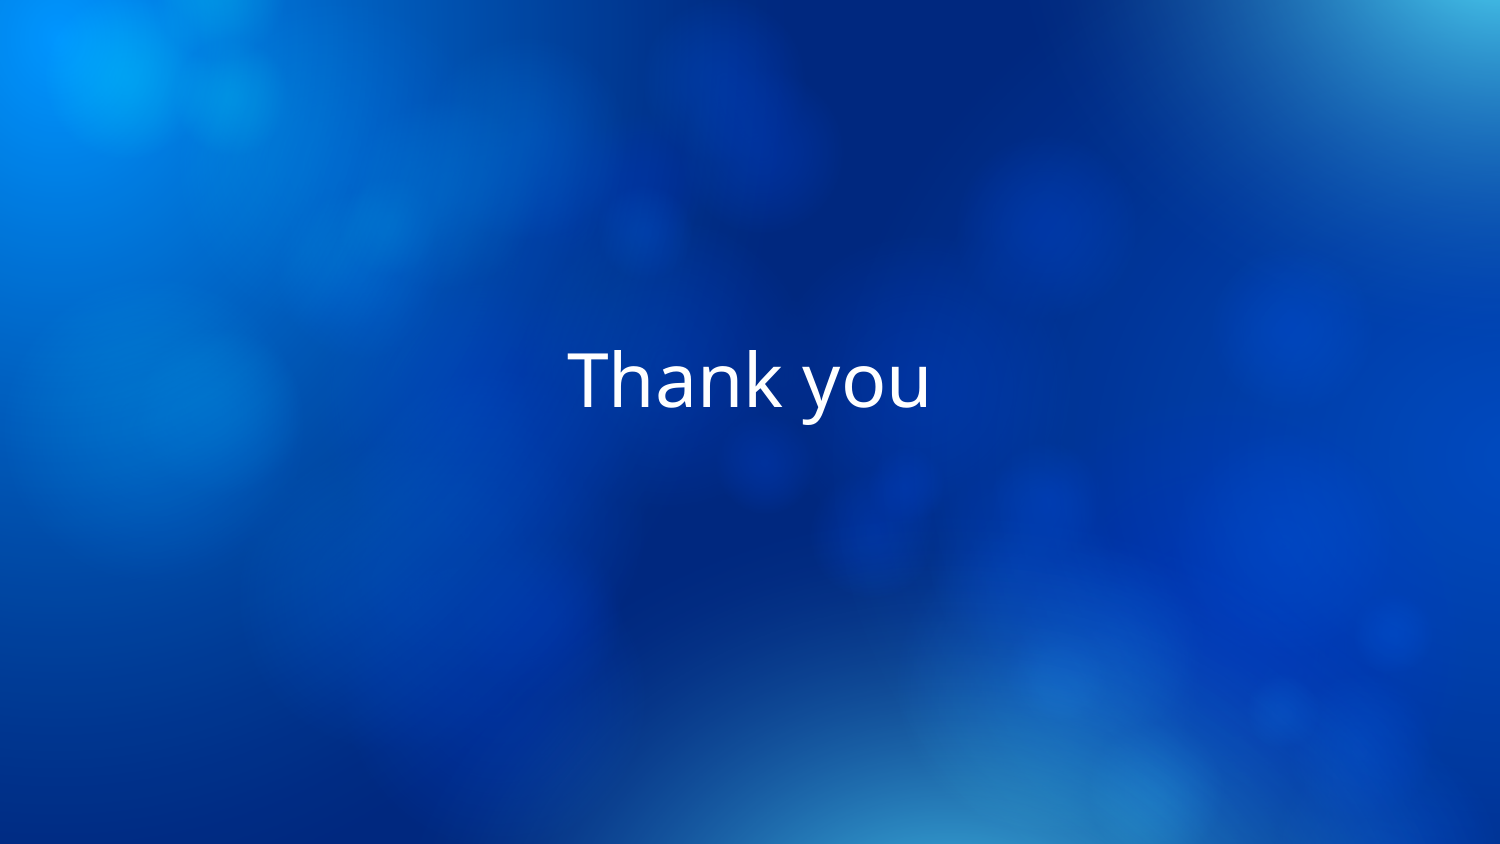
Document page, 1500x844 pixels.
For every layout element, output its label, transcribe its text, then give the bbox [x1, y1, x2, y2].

picture [0, 0, 1500, 844]
title Thank you [154, 317, 1346, 546]
